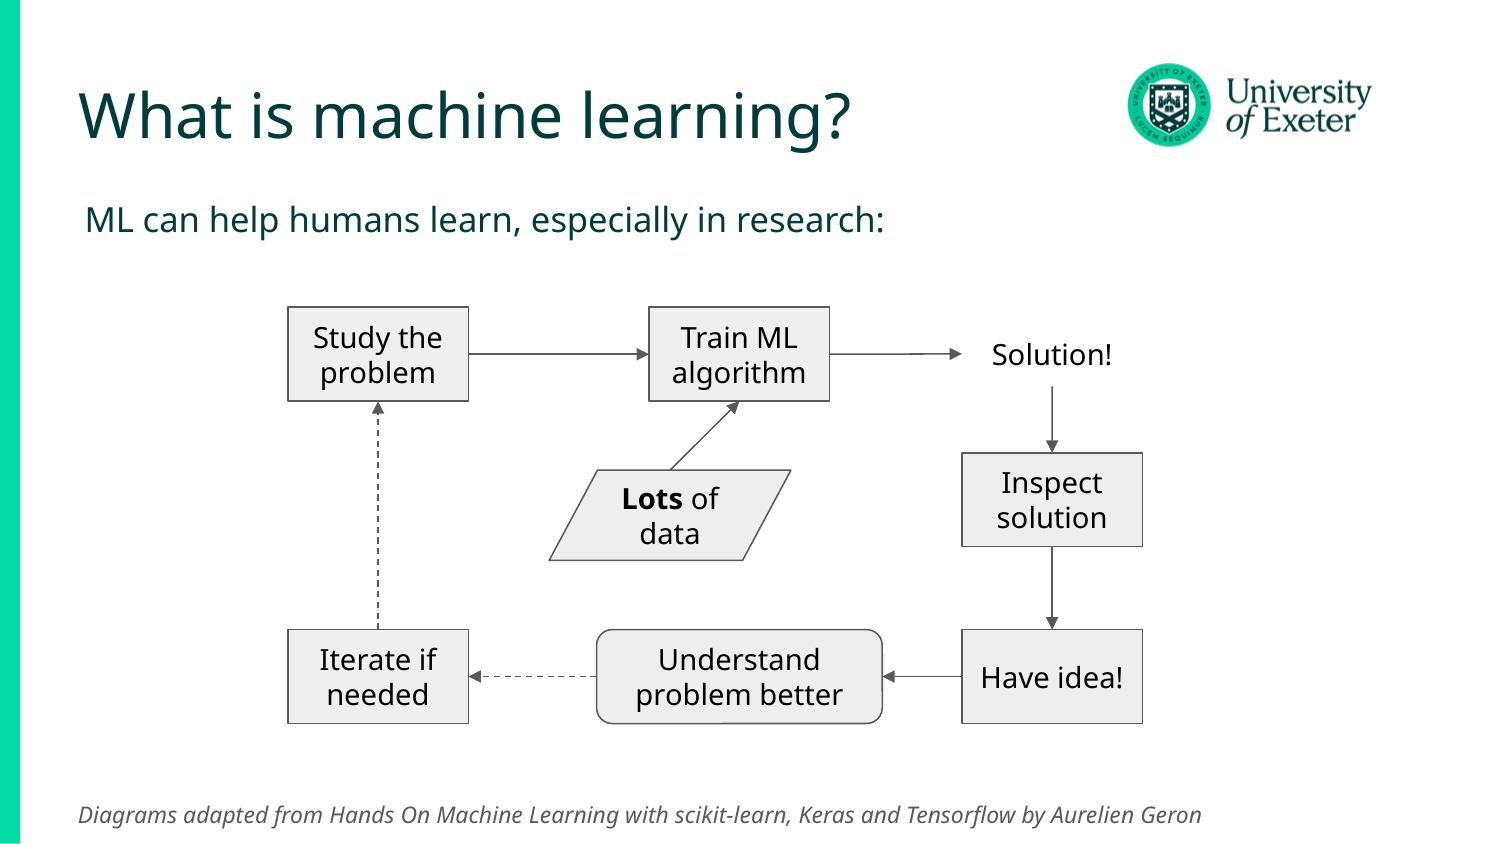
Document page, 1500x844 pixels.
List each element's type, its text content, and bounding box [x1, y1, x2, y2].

text_box Lots of data [549, 470, 791, 561]
text_box Understand problem better [596, 629, 883, 724]
list ML can help humans learn, especially in research: [69, 194, 1421, 782]
text_box Diagrams adapted from Hands On Machine Learning with scikit-learn, Keras and Tensorflow by Aurelien Geron [62, 781, 1414, 844]
text_box Inspect solution [961, 452, 1143, 547]
text_box Train ML algorithm [649, 307, 830, 402]
text_box Have idea! [961, 629, 1143, 724]
picture [1115, 16, 1385, 194]
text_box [693, 400, 740, 471]
text_box Study the problem [287, 307, 469, 402]
text_box Iterate if needed [287, 629, 469, 724]
text_box Solution! [961, 321, 1143, 387]
title What is machine learning? [64, 77, 1086, 153]
